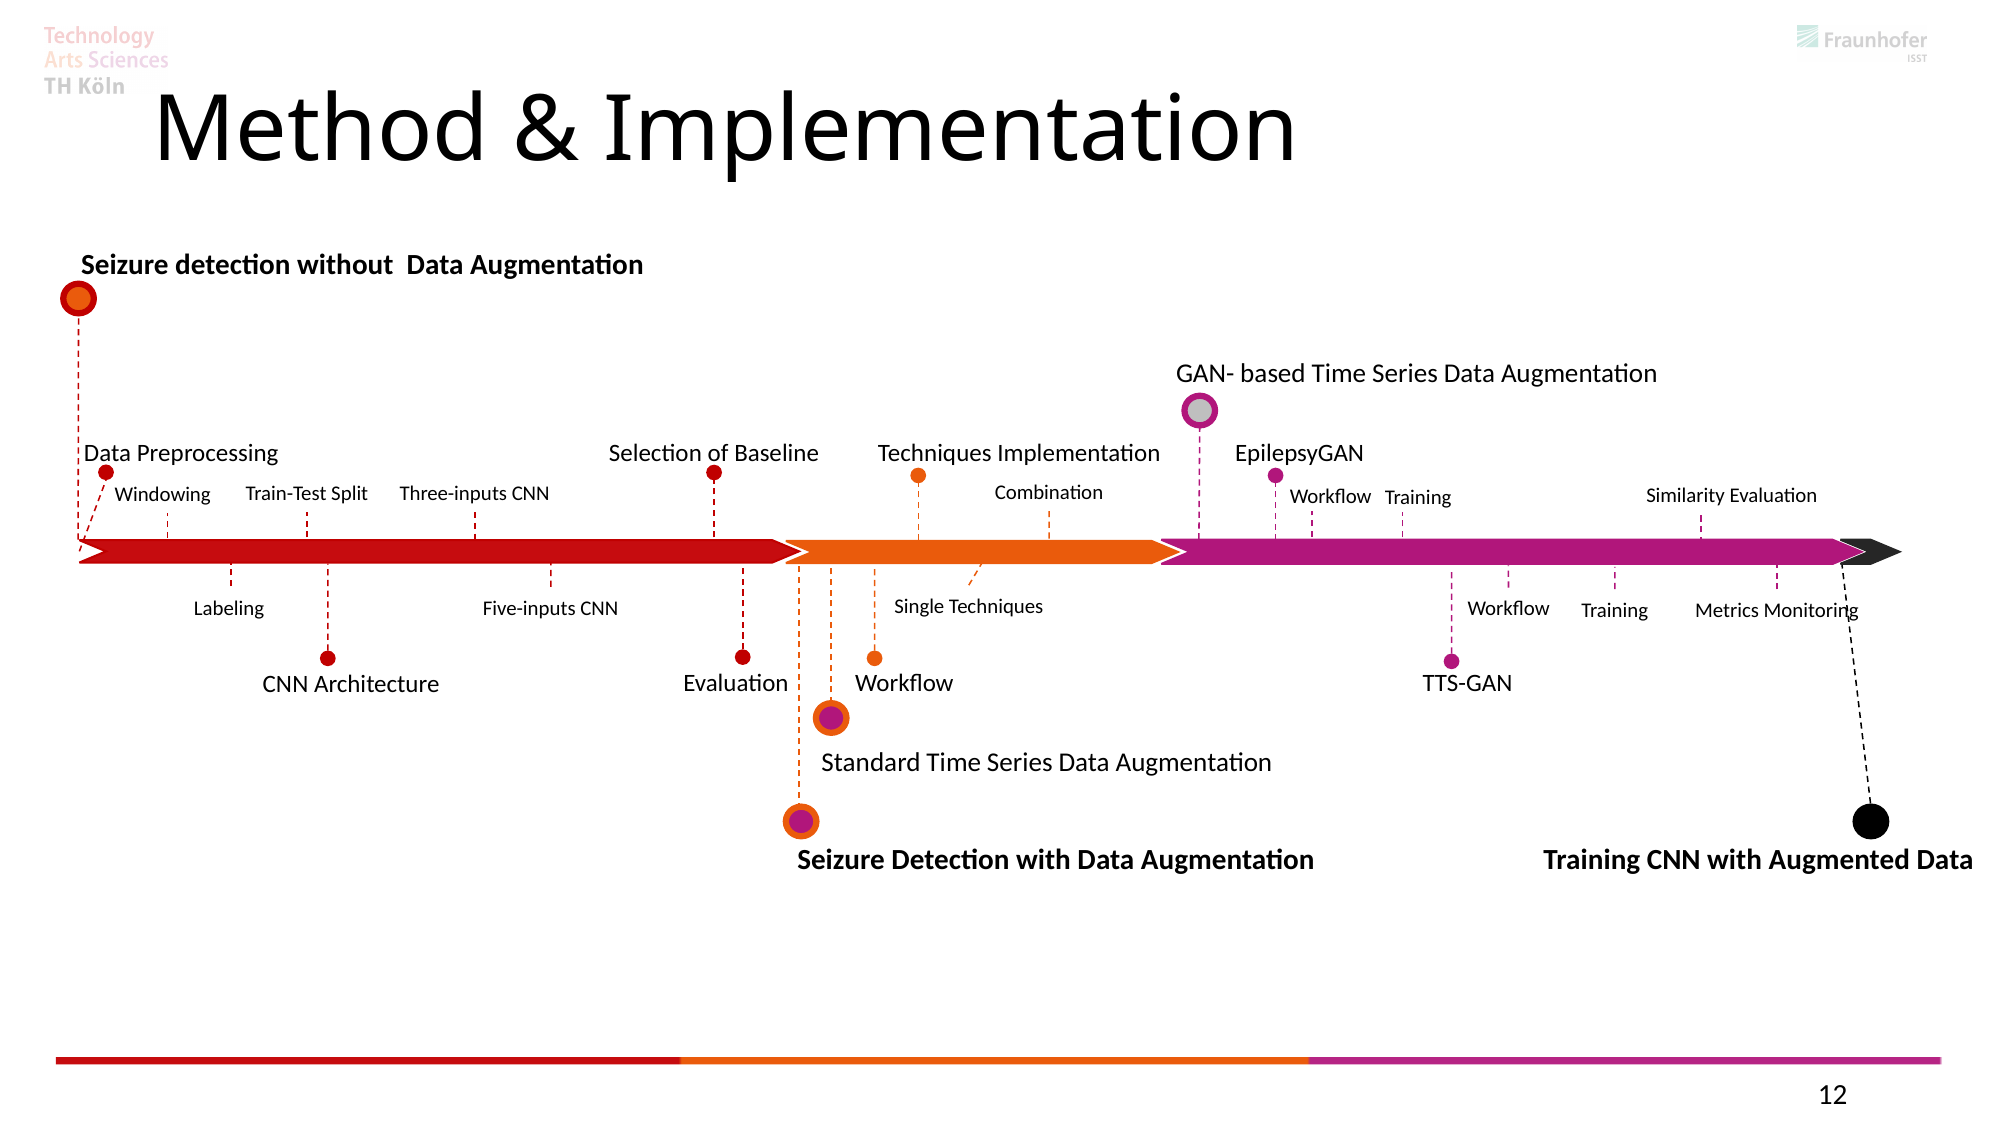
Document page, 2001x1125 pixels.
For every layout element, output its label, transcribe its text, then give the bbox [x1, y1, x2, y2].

title Method & Implementation [137, 22, 1863, 237]
slide_number 12 [1412, 1062, 1863, 1123]
text_box Training CNN with Augmented Data [1900, 832, 1994, 883]
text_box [63, 237, 1900, 884]
picture [55, 1057, 1945, 1066]
